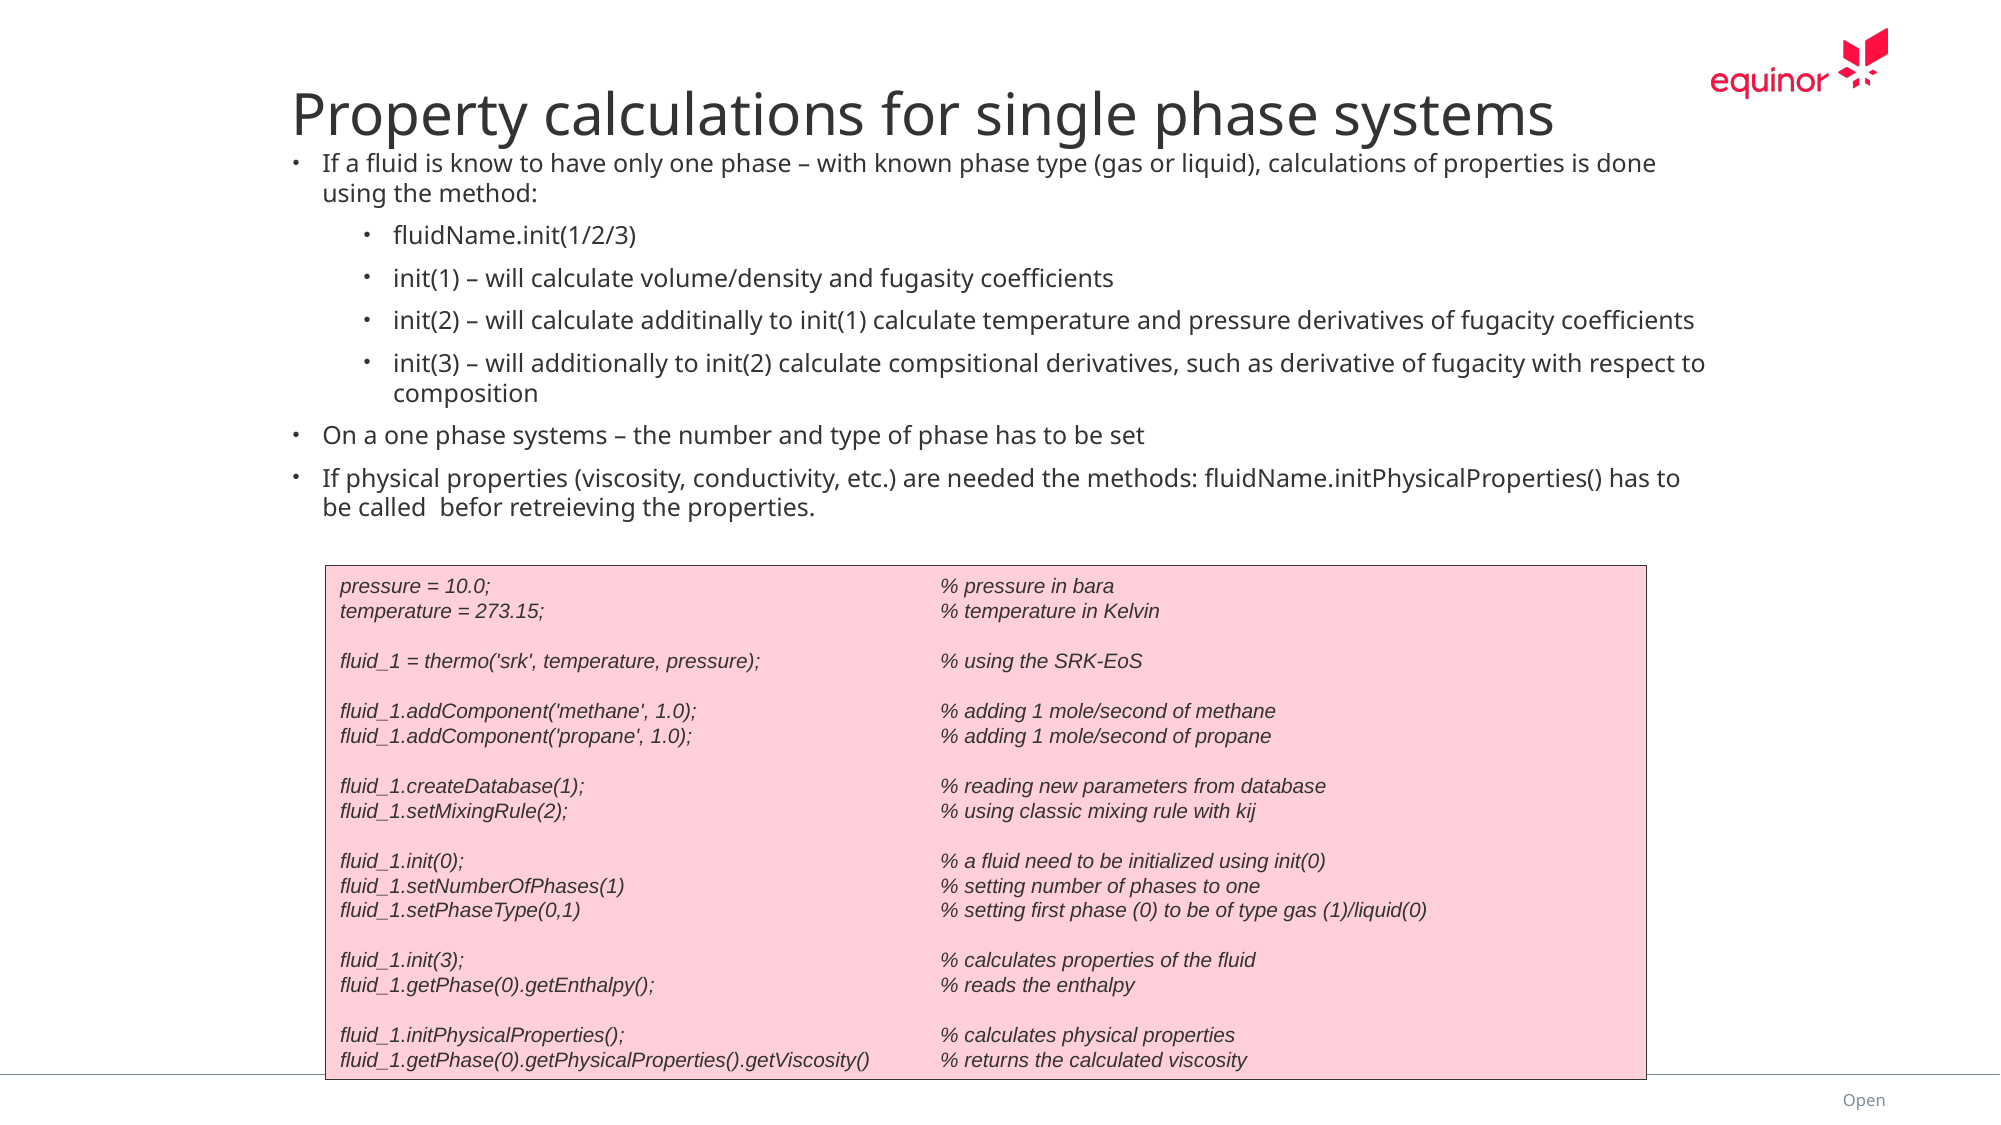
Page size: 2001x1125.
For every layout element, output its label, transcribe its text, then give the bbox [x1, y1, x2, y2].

picture [1711, 28, 1888, 99]
list If a fluid is know to have only one phase – with known phase type (gas or liquid), calculations of properties is done using the method: fluidName.init(1/2/3) init(1) – will calculate volume/density and fugasity coefficients init(2) – will calculate additinally to init(1) calculate temperature and pressure derivatives of fugacity coefficients init(3) – will additionally to init(2) calculate compsitional derivatives, such as derivative of fugacity with respect to composition On a one phase systems – the number and type of phase has to be set If physical properties (viscosity, conductivity, etc.) are needed the methods: fluidName.initPhysicalProperties() has to be called befor retreieving the properties. [292, 147, 1711, 606]
text_box pressure = 10.0; % pressure in bara temperature = 273.15; % temperature in Kelvin fluid_1 = thermo('srk', temperature, pressure); % using the SRK-EoS fluid_1.addComponent('methane', 1.0); % adding 1 mole/second of methane fluid_1.addComponent('propane', 1.0); % adding 1 mole/second of propane fluid_1.createDatabase(1); % reading new parameters from database fluid_1.setMixingRule(2); % using classic mixing rule with kij fluid_1.init(0); % a fluid need to be initialized using init(0) fluid_1.setNumberOfPhases(1) % setting number of phases to one fluid_1.setPhaseType(0,1) % setting first phase (0) to be of type gas (1)/liquid(0) fluid_1.init(3); % calculates properties of the fluid fluid_1.getPhase(0).getEnthalpy(); % reads the enthalpy fluid_1.initPhysicalProperties(); % calculates physical properties fluid_1.getPhase(0).getPhysicalProperties().getViscosity() % returns the calculated viscosity [325, 565, 1647, 1080]
title Property calculations for single phase systems [291, 41, 1709, 133]
